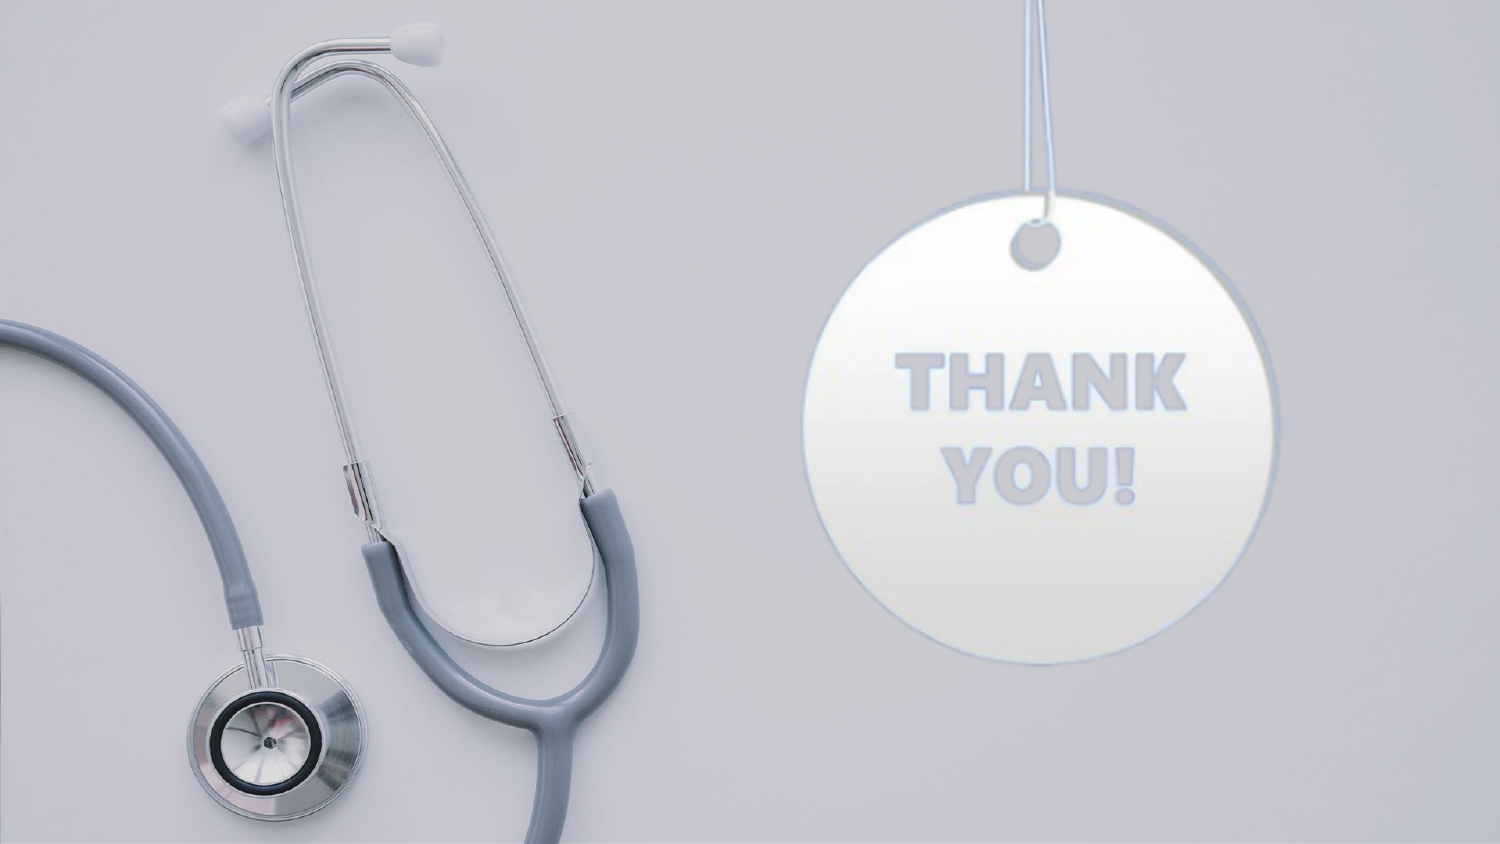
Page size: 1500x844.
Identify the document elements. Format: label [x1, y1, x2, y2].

picture [337, 0, 1500, 782]
